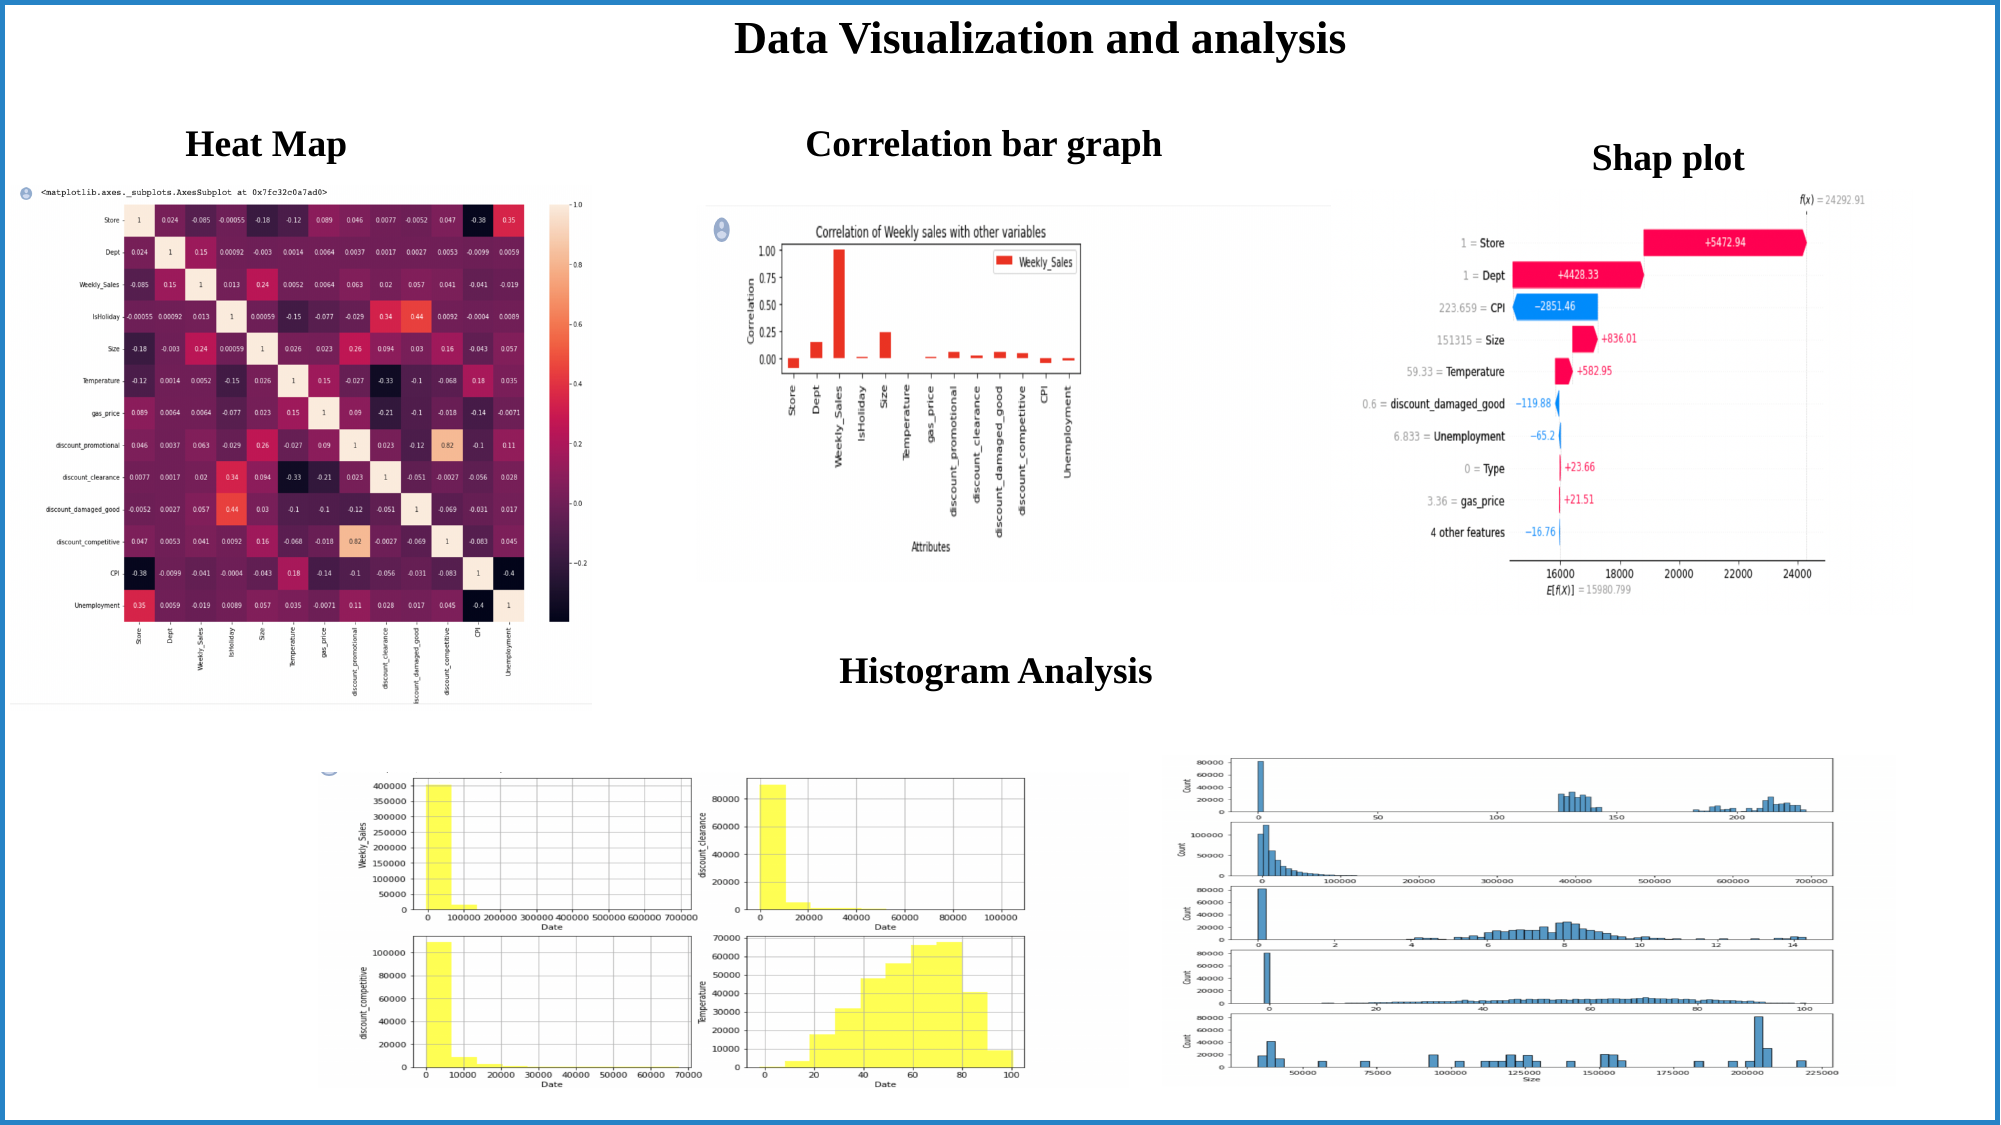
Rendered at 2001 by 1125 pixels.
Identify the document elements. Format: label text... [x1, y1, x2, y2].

picture [318, 771, 1129, 1088]
text_box Histogram Analysis [796, 638, 1529, 699]
picture [1162, 755, 1896, 1088]
text_box Shap plot [1577, 125, 1822, 184]
picture [10, 185, 592, 711]
text_box Data Visualization and analysis [719, 0, 1458, 115]
text_box [0, 0, 2000, 1125]
text_box Heat Map [85, 111, 436, 171]
text_box Correlation bar graph [790, 111, 1186, 171]
picture [695, 189, 1913, 615]
